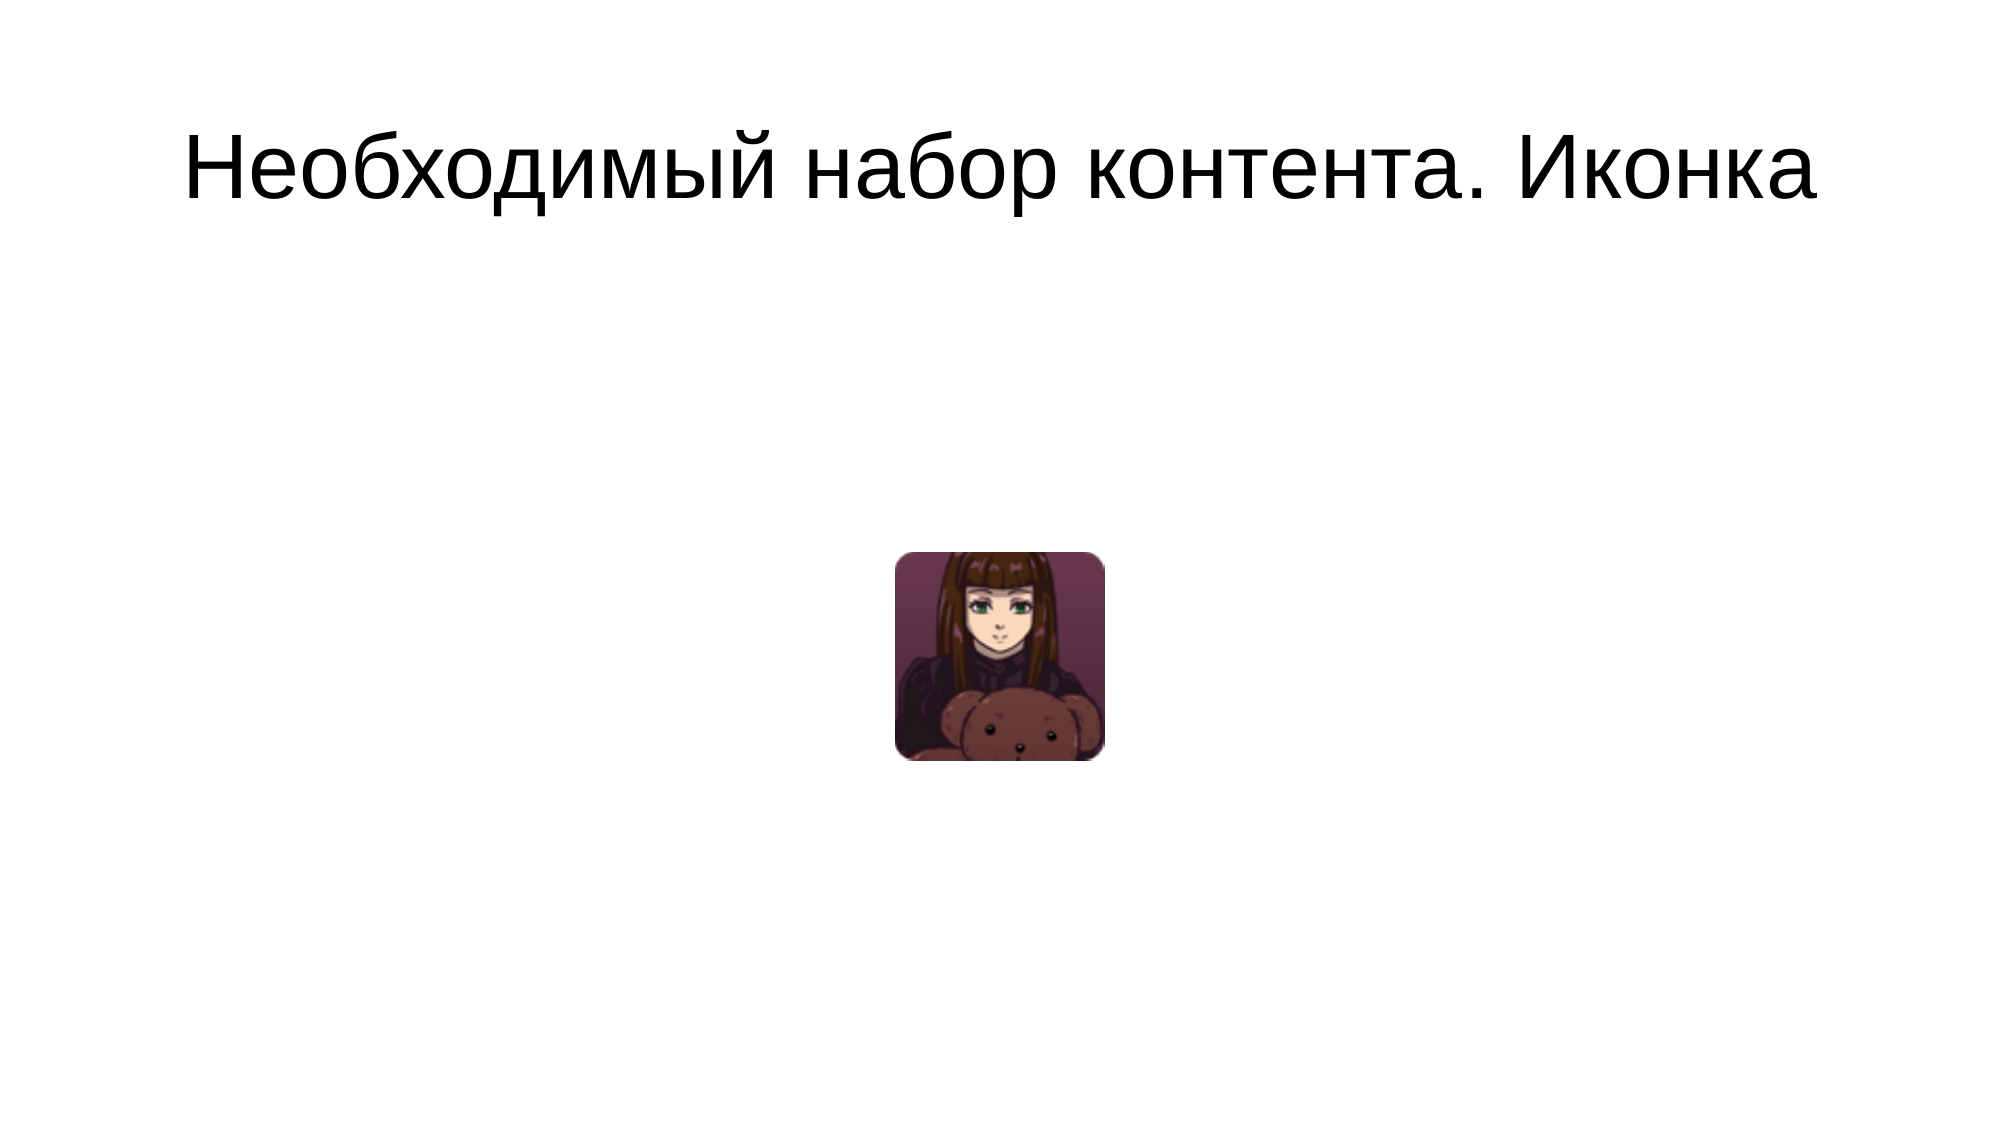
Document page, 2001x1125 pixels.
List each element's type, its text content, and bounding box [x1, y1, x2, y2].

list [895, 552, 1105, 761]
title Необходимый набор контента. Иконка [137, 59, 1863, 278]
